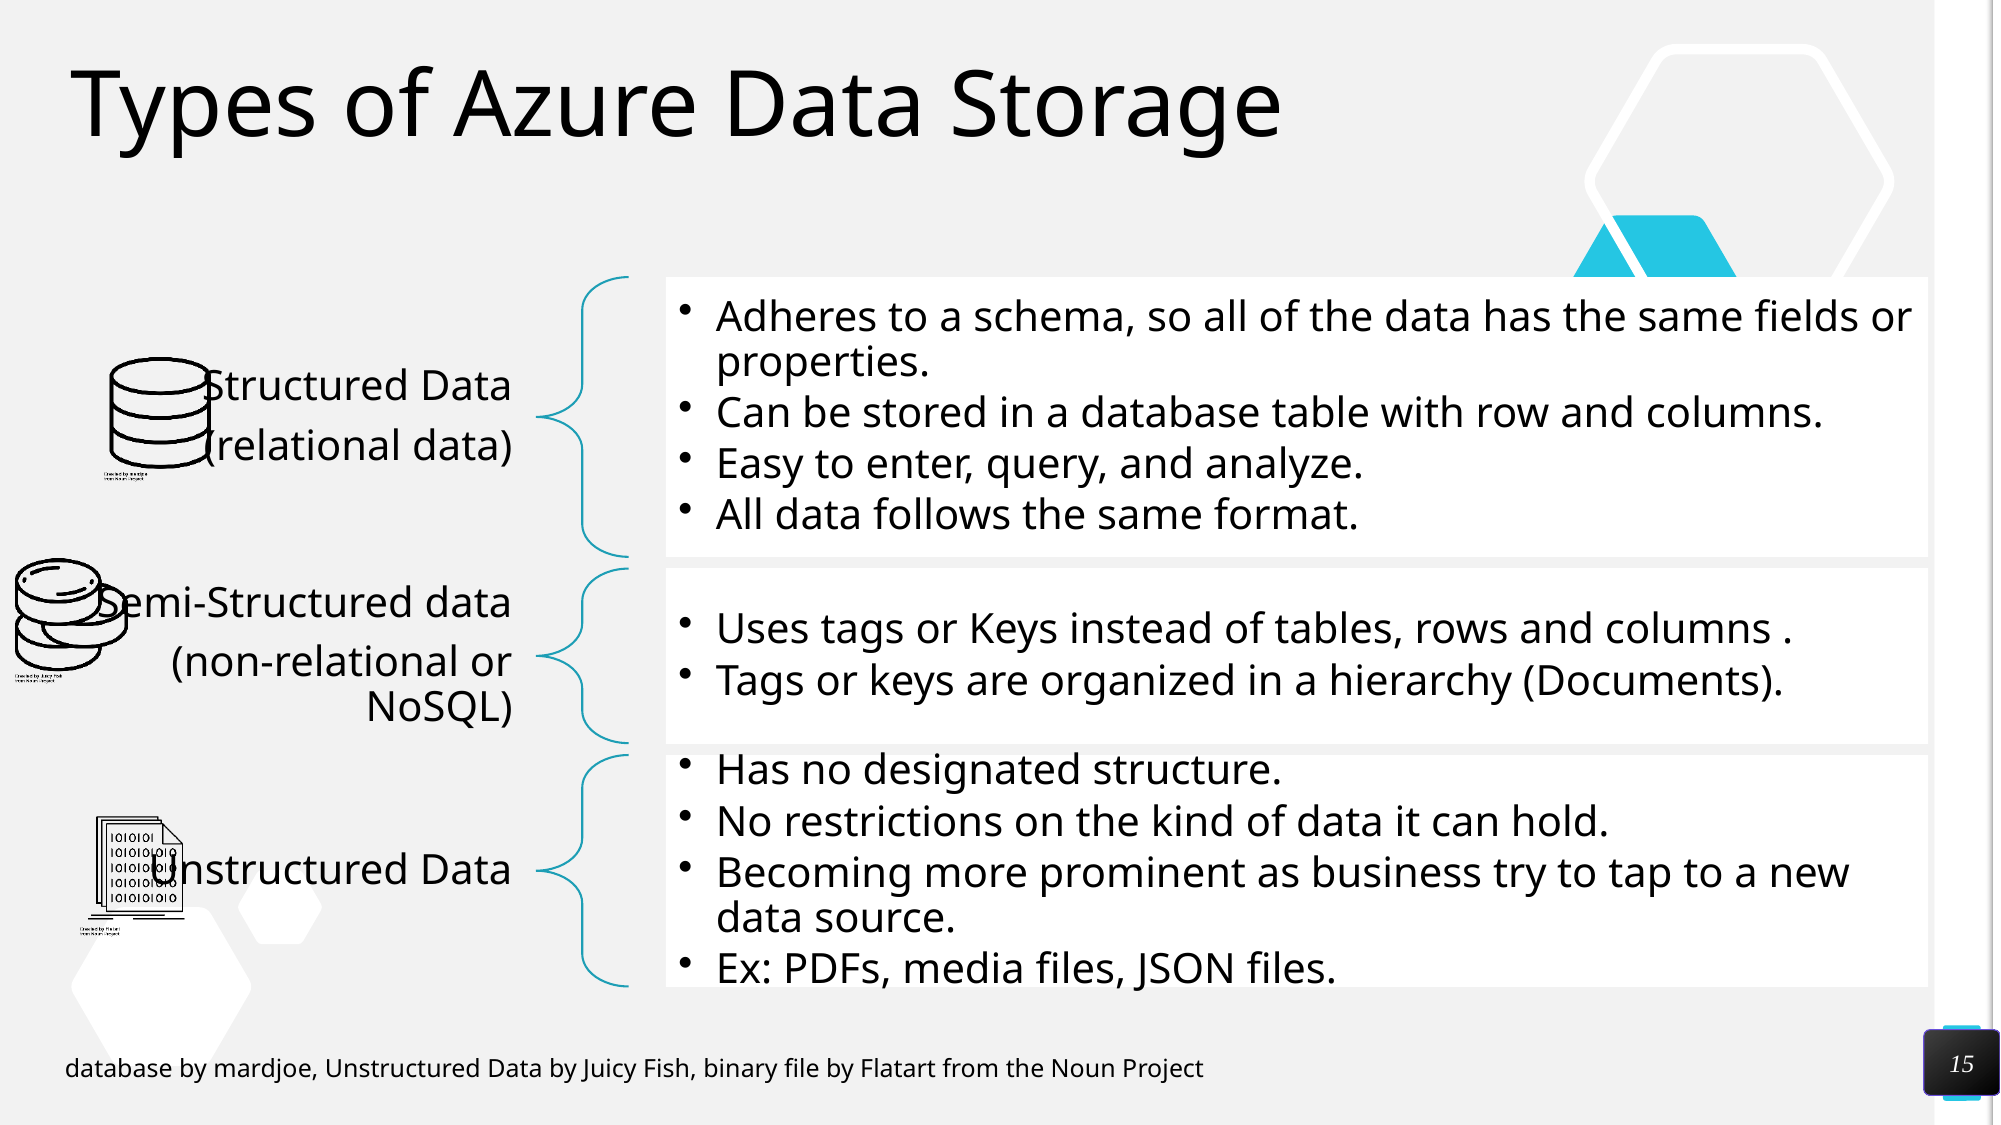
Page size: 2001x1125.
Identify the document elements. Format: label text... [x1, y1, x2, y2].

picture [70, 811, 202, 943]
slide_number 15 [1923, 1029, 2000, 1096]
picture [94, 356, 226, 488]
text_box database by mardjoe, Unstructured Data by Juicy Fish, binary file by Flatart from the Noun Project [49, 1044, 1822, 1090]
title Types of Azure Data Storage [70, 70, 1930, 142]
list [70, 247, 1930, 1016]
picture [5, 558, 137, 690]
